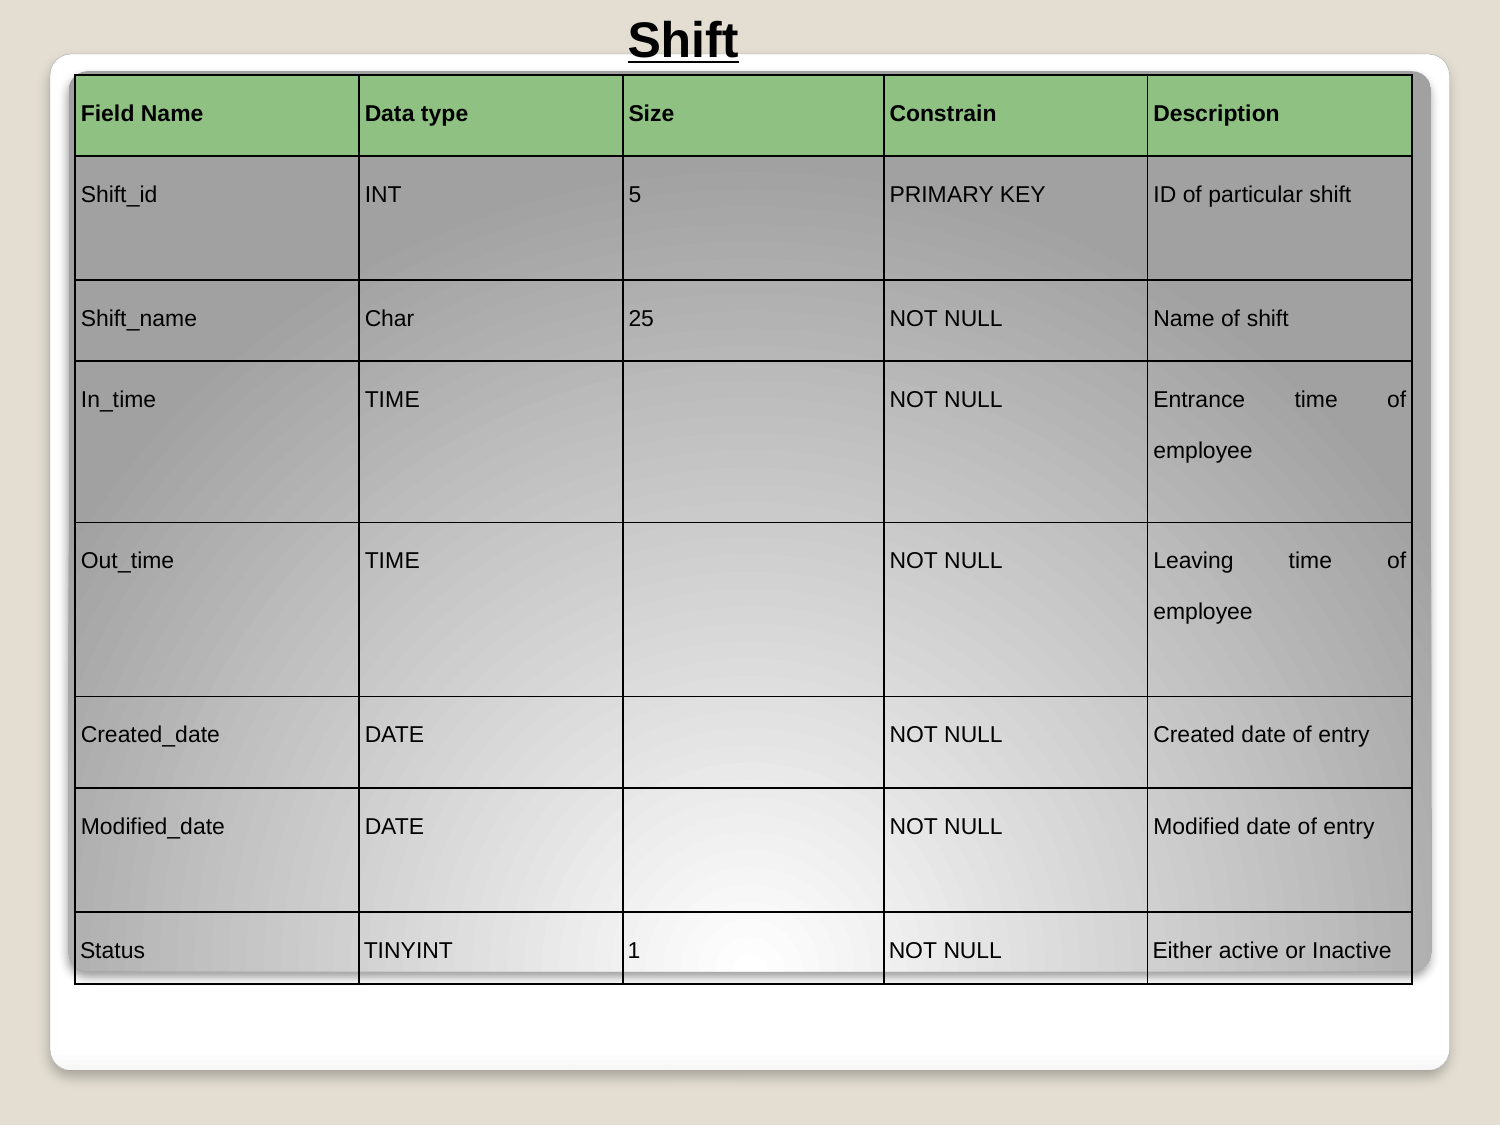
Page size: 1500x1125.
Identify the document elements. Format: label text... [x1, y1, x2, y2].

table_cell INT [360, 157, 622, 279]
table_cell Entrance time of employee [1148, 362, 1411, 522]
table_cell Leaving time of employee [1148, 523, 1411, 696]
table_cell NOT NULL [885, 523, 1147, 696]
table_header Either active or Inactive [1148, 913, 1411, 983]
table_header Description [1148, 76, 1411, 155]
table_cell 5 [624, 157, 883, 279]
table_cell [624, 789, 883, 911]
table_header NOT NULL [885, 913, 1147, 983]
table_cell 25 [624, 281, 883, 360]
table_cell NOT NULL [885, 362, 1147, 522]
table_header Status [76, 913, 358, 983]
table_cell Name of shift [1148, 281, 1411, 360]
table_cell DATE [360, 697, 622, 787]
table_cell [624, 697, 883, 787]
table_cell NOT NULL [885, 697, 1147, 787]
table_cell Created date of entry [1148, 697, 1411, 787]
table_header 1 [624, 913, 883, 983]
table_cell PRIMARY KEY [885, 157, 1147, 279]
table_header TINYINT [360, 913, 622, 983]
table_cell [624, 523, 883, 696]
table_header Field Name [76, 76, 358, 155]
table_cell Char [360, 281, 622, 360]
table_header Data type [360, 76, 622, 155]
table_header Size [624, 76, 883, 155]
table_cell Modified date of entry [1148, 789, 1411, 911]
table_cell Shift_id [76, 157, 358, 279]
table_cell TIME [360, 523, 622, 696]
table_cell ID of particular shift [1148, 157, 1411, 279]
table_cell DATE [360, 789, 622, 911]
table_cell Modified_date [76, 789, 358, 911]
text_box Shift [612, 0, 813, 74]
table_cell Shift_name [76, 281, 358, 360]
table_header Constrain [885, 76, 1147, 155]
table_cell In_time [76, 362, 358, 522]
table_cell TIME [360, 362, 622, 522]
table_cell NOT NULL [885, 281, 1147, 360]
table_cell [624, 362, 883, 522]
table_cell Out_time [76, 523, 358, 696]
table_cell Created_date [76, 697, 358, 787]
table_cell NOT NULL [885, 789, 1147, 911]
